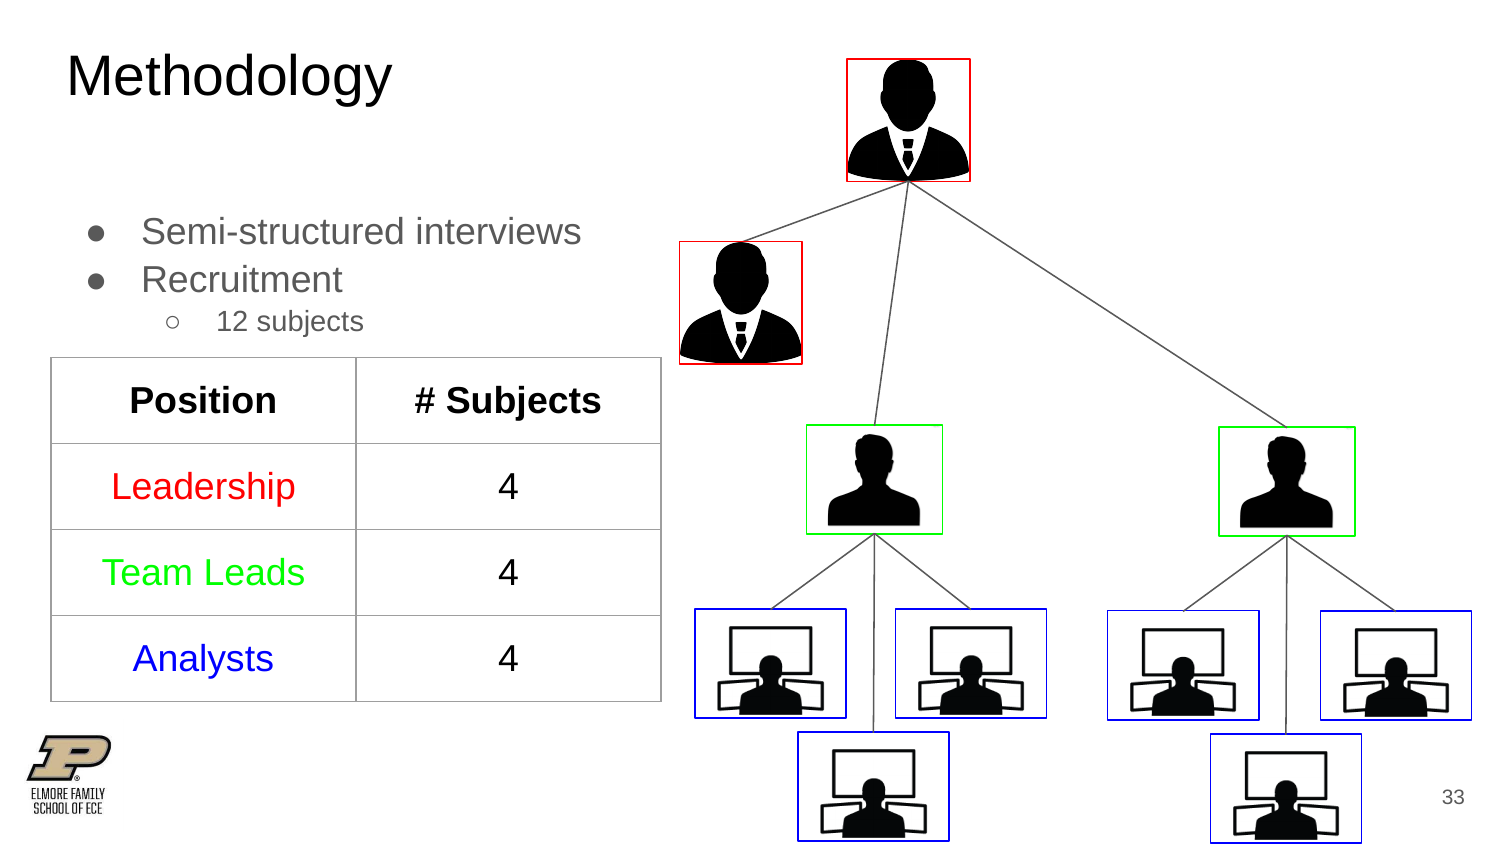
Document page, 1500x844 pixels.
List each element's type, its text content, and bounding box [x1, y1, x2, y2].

table_header Position [52, 374, 355, 443]
picture [847, 59, 970, 180]
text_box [740, 180, 873, 243]
picture [1219, 427, 1355, 535]
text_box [877, 533, 972, 610]
table_cell Leadership [52, 444, 355, 529]
picture [1210, 734, 1362, 843]
picture [12, 719, 124, 832]
table_cell 4 [357, 616, 660, 701]
title Methodology [51, 28, 1449, 123]
picture [806, 425, 943, 533]
table_cell Team Leads [52, 530, 355, 615]
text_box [1290, 535, 1397, 612]
table_cell Analysts [52, 616, 355, 701]
picture [680, 242, 802, 364]
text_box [908, 180, 1288, 428]
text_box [770, 533, 873, 610]
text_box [874, 180, 907, 426]
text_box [1182, 535, 1285, 612]
picture [695, 609, 846, 718]
table_cell 4 [357, 444, 660, 529]
picture [1320, 611, 1472, 720]
picture [1107, 611, 1259, 720]
picture [895, 609, 1047, 718]
table_header # Subjects [357, 358, 660, 443]
table_cell 4 [357, 530, 660, 615]
list Semi-structured interviews Recruitment 12 subjects [51, 189, 611, 374]
picture [798, 732, 949, 841]
slide_number ‹#› [1389, 764, 1480, 830]
